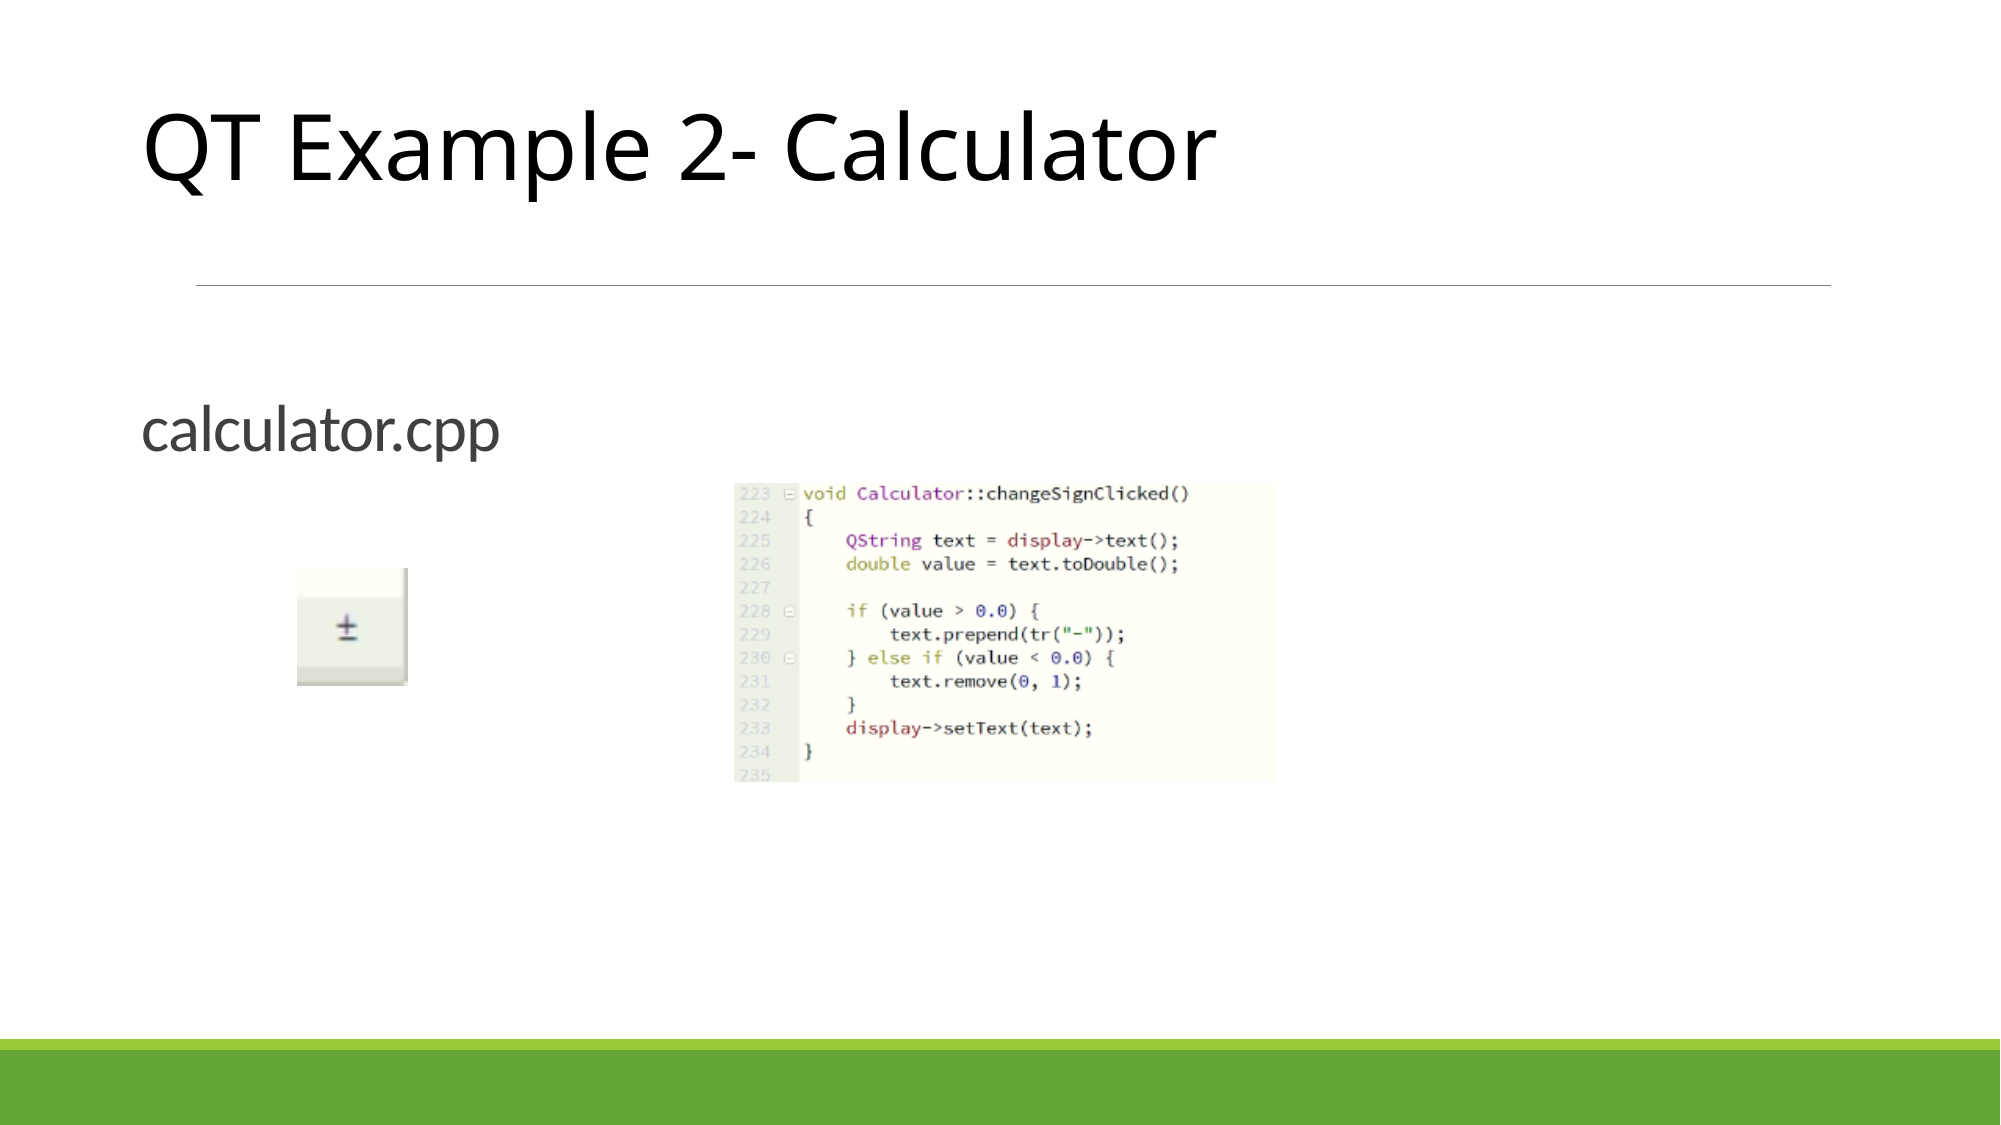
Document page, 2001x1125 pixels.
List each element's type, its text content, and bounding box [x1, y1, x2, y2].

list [734, 483, 1276, 783]
picture [296, 568, 408, 687]
title calculator.cpp [126, 260, 1852, 473]
text_box QT Example 2- Calculator [126, 42, 1852, 260]
